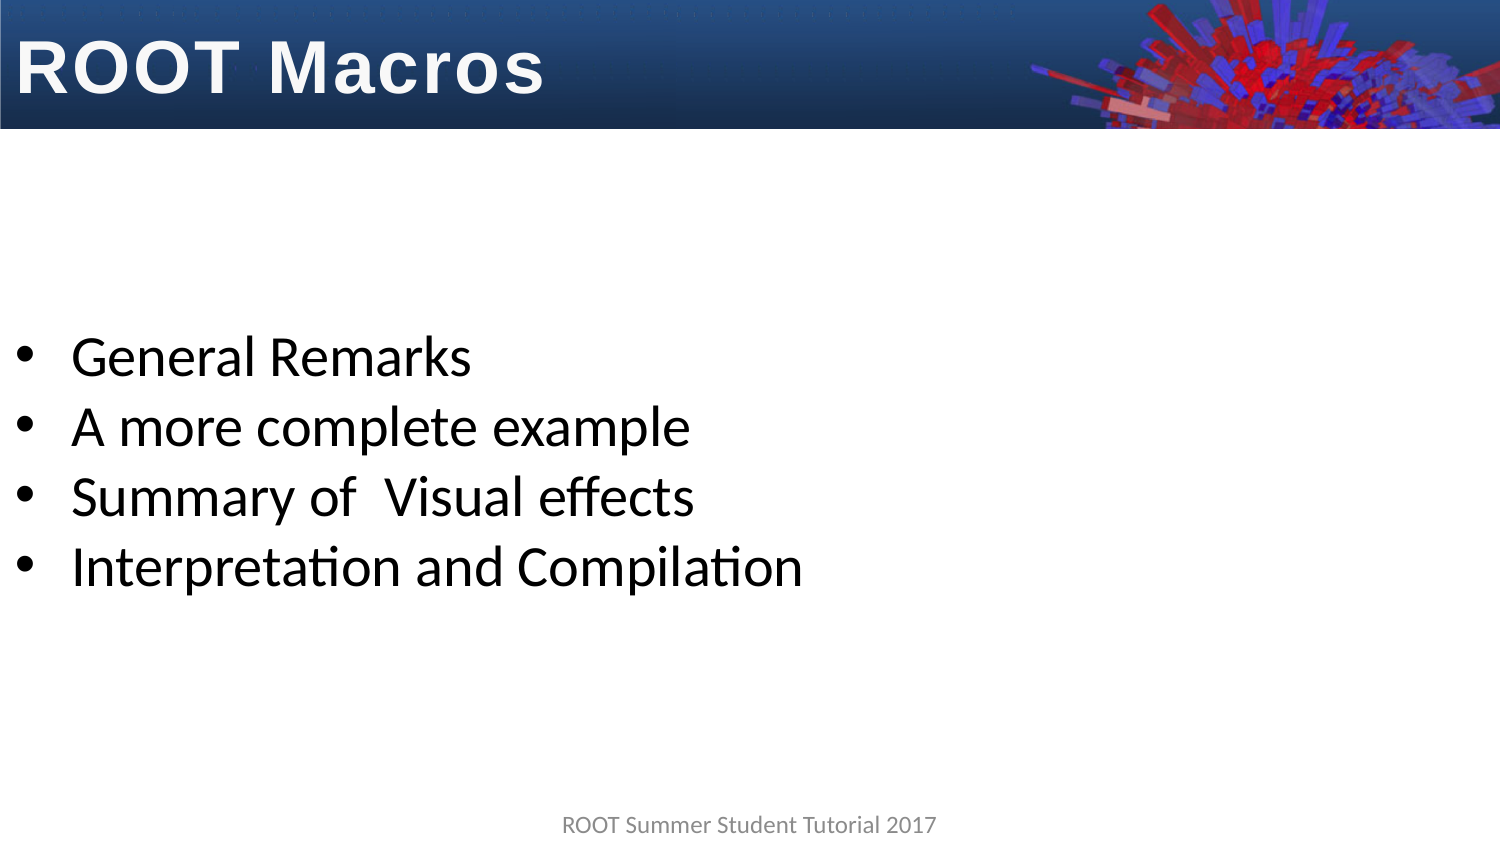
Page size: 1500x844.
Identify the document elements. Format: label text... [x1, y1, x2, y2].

text_box ROOT Macros [0, 0, 1500, 129]
text_box General Remarks A more complete example Summary of Visual effects Interpretation and Compilation [0, 310, 1500, 606]
footer ROOT Summer Student Tutorial 2017 [512, 800, 988, 844]
